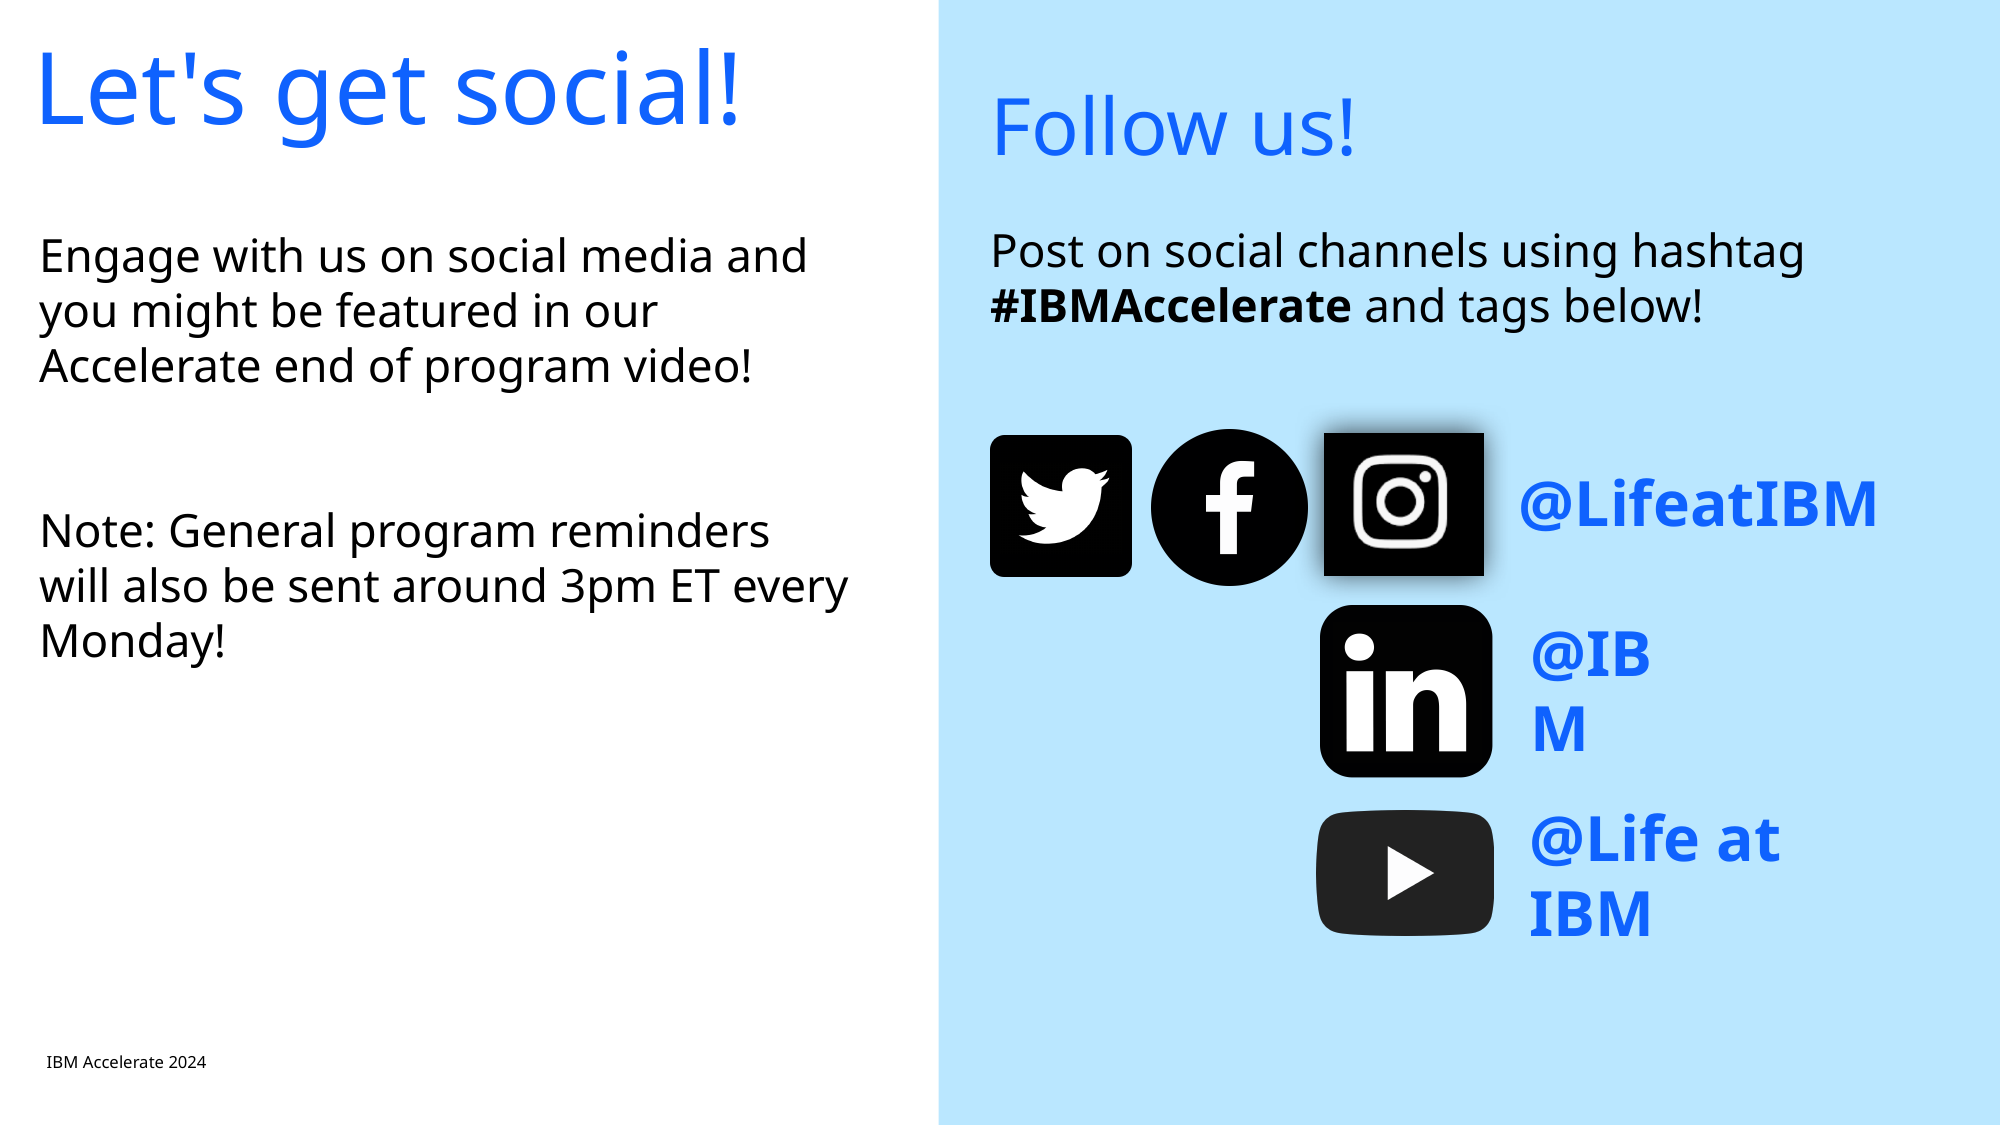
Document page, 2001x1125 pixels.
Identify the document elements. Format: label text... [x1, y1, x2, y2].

picture [1151, 429, 1308, 586]
text_box @LifeatIBM [1515, 460, 1970, 543]
picture [1316, 810, 1495, 937]
text_box Engage with us on social media and you might be featured in our Accelerate end of program video! Note: General program reminders will also be sent around 3pm ET every Monday! [24, 219, 868, 719]
text_box IBM Accelerate 2024 [46, 1050, 454, 1082]
text_box Follow us! Post on social channels using hashtag #IBMAccelerate and tags below! [975, 69, 1976, 340]
text_box @IBM [1527, 610, 1711, 767]
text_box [1319, 605, 1496, 781]
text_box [990, 435, 1132, 578]
picture [1324, 432, 1484, 576]
text_box @Life at IBM [1526, 795, 1902, 952]
text_box [938, 0, 2000, 1125]
title Let's get social! [33, 38, 921, 1002]
